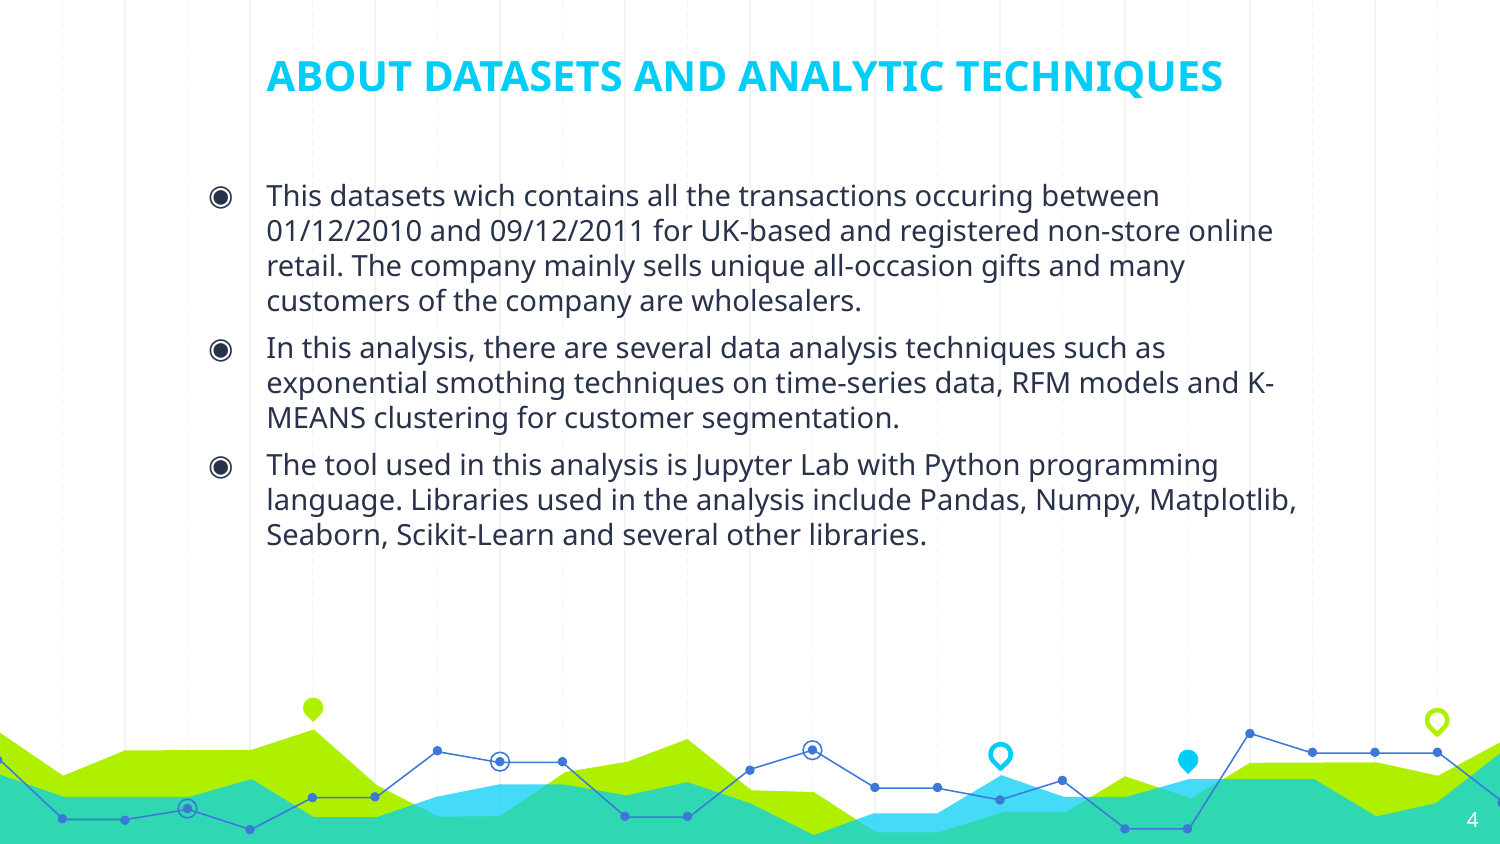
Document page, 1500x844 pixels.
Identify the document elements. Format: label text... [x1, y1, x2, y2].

slide_number 4 [1403, 791, 1494, 844]
title ABOUT DATASETS AND ANALYTIC TECHNIQUES [171, 43, 1319, 115]
list This datasets wich contains all the transactions occuring between 01/12/2010 and 09/12/2011 for UK-based and registered non-store online retail. The company mainly sells unique all-occasion gifts and many customers of the company are wholesalers. In this analysis, there are several data analysis techniques such as exponential smothing techniques on time-series data, RFM models and K-MEANS clustering for customer segmentation. The tool used in this analysis is Jupyter Lab with Python programming language. Libraries used in the analysis include Pandas, Numpy, Matplotlib, Seaborn, Scikit-Learn and several other libraries. [176, 161, 1325, 682]
